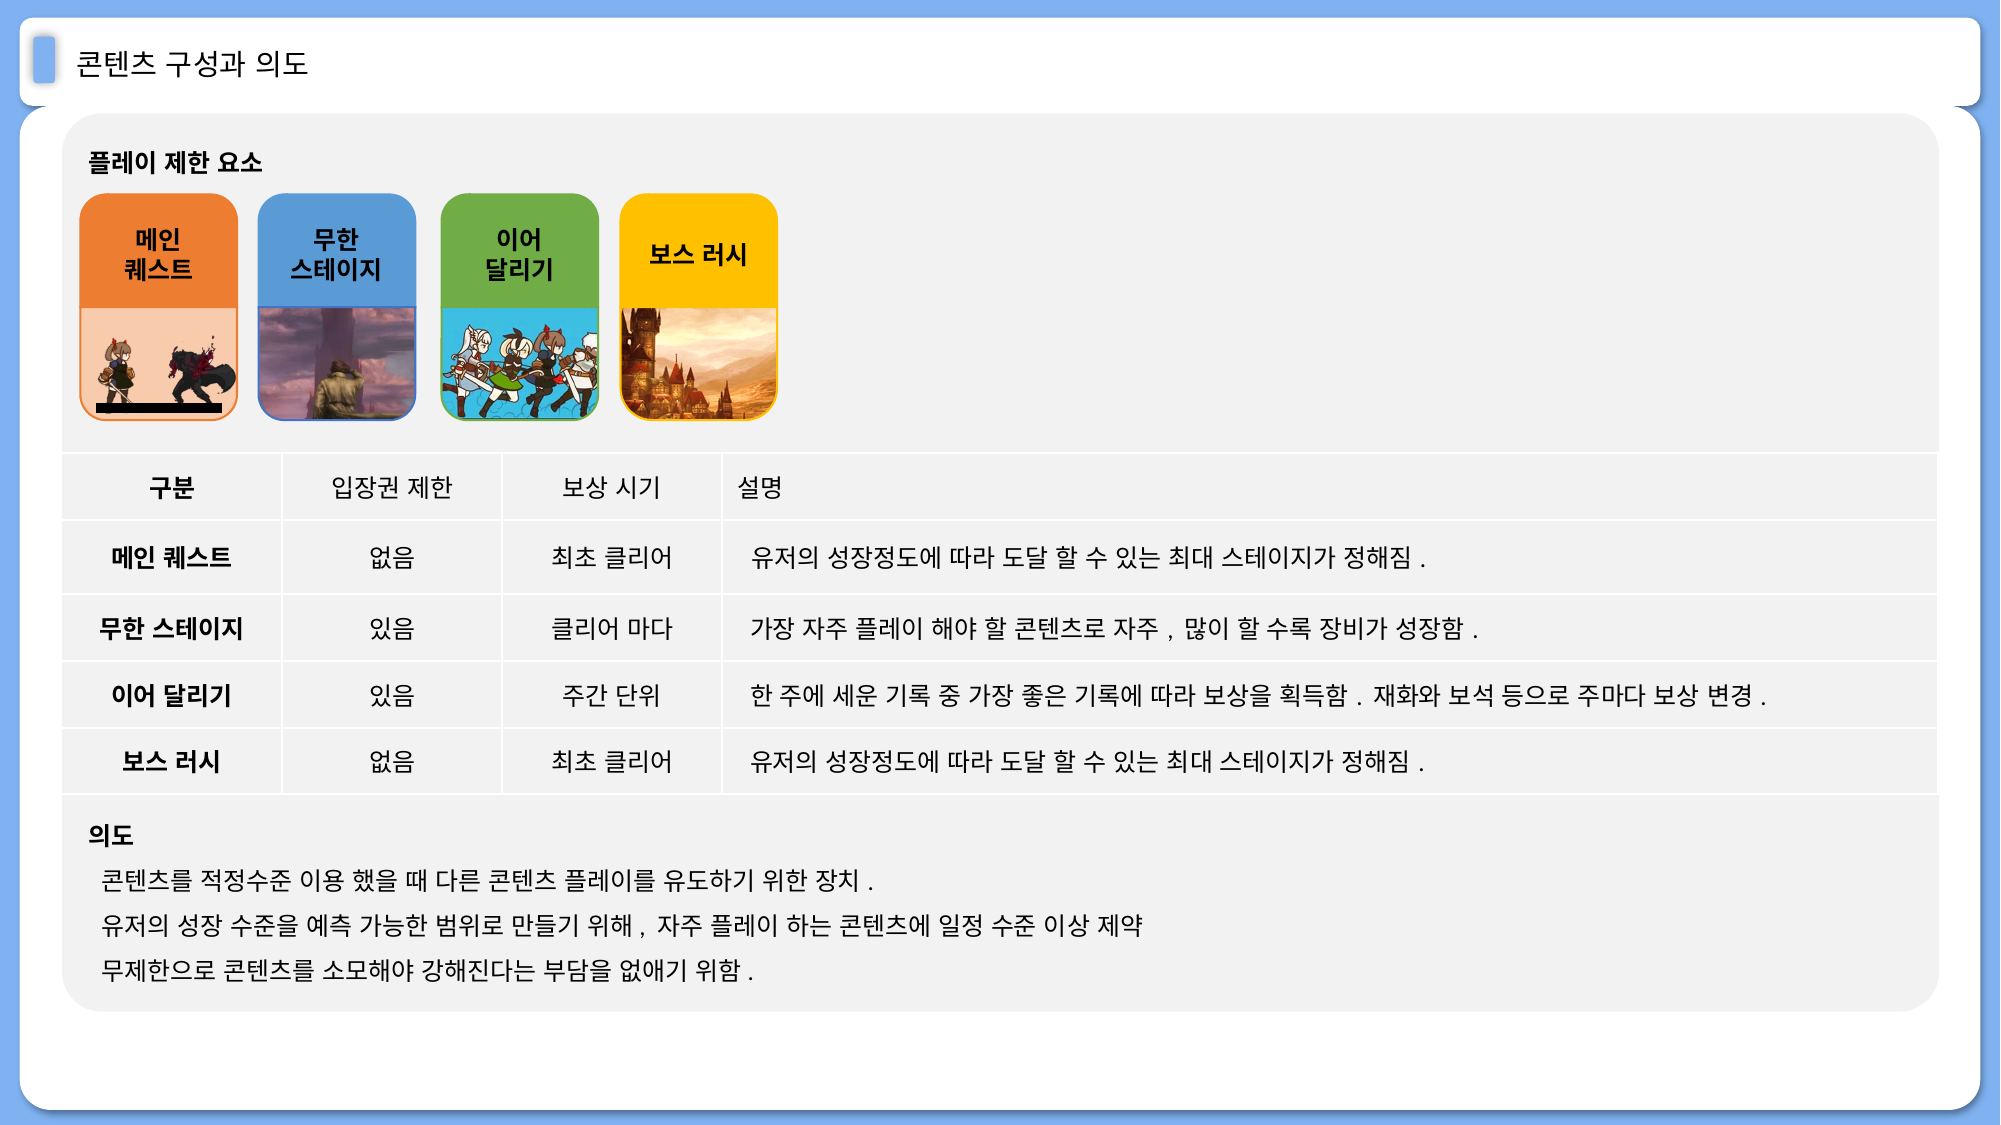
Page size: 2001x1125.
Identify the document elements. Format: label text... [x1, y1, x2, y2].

table_cell 한 주에 세운 기록 중 가장 좋은 기록에 따라 보상을 획득함. 재화와 보석 등으로 주마다 보상 변경. [723, 662, 1937, 727]
table_header 보상 시기 [503, 454, 721, 519]
table_header 구분 [62, 454, 281, 519]
title 콘텐츠 구성과 의도 [62, 18, 1788, 114]
table_cell 보스 러시 [62, 729, 281, 793]
table_cell 있음 [283, 662, 501, 727]
table_cell 유저의 성장정도에 따라 도달 할 수 있는 최대 스테이지가 정해짐. [723, 521, 1937, 593]
table_cell 이어 달리기 [62, 662, 281, 727]
picture [174, 421, 196, 426]
table_cell 최초 클리어 [503, 729, 721, 793]
table_cell 유저의 성장정도에 따라 도달 할 수 있는 최대 스테이지가 정해짐. [723, 729, 1937, 793]
table_cell 메인 퀘스트 [62, 521, 281, 593]
table_header 설명 [723, 454, 1937, 519]
table_cell 없음 [283, 521, 501, 593]
text_box 플레이 제한 요소 의도 콘텐츠를 적정수준 이용 했을 때 다른 콘텐츠 플레이를 유도하기 위한 장치. 유저의 성장 수준을 예측 가능한 범위로 만들기 위해, 자주 플레이 하는 콘텐츠에 일정 수준 이상 제약 무제한으로 콘텐츠를 소모해야 강해진다는 부담을 없애기 위함. [60, 112, 1941, 1013]
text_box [80, 194, 778, 421]
table_header 입장권 제한 [283, 454, 501, 519]
table_cell 클리어 마다 [503, 595, 721, 660]
table_cell 없음 [283, 729, 501, 793]
table_cell 있음 [283, 595, 501, 660]
table_cell 주간 단위 [503, 662, 721, 727]
table_cell 최초 클리어 [503, 521, 721, 593]
table_cell 무한 스테이지 [62, 595, 281, 660]
table_cell 가장 자주 플레이 해야 할 콘텐츠로 자주, 많이 할 수록 장비가 성장함. [723, 595, 1937, 660]
